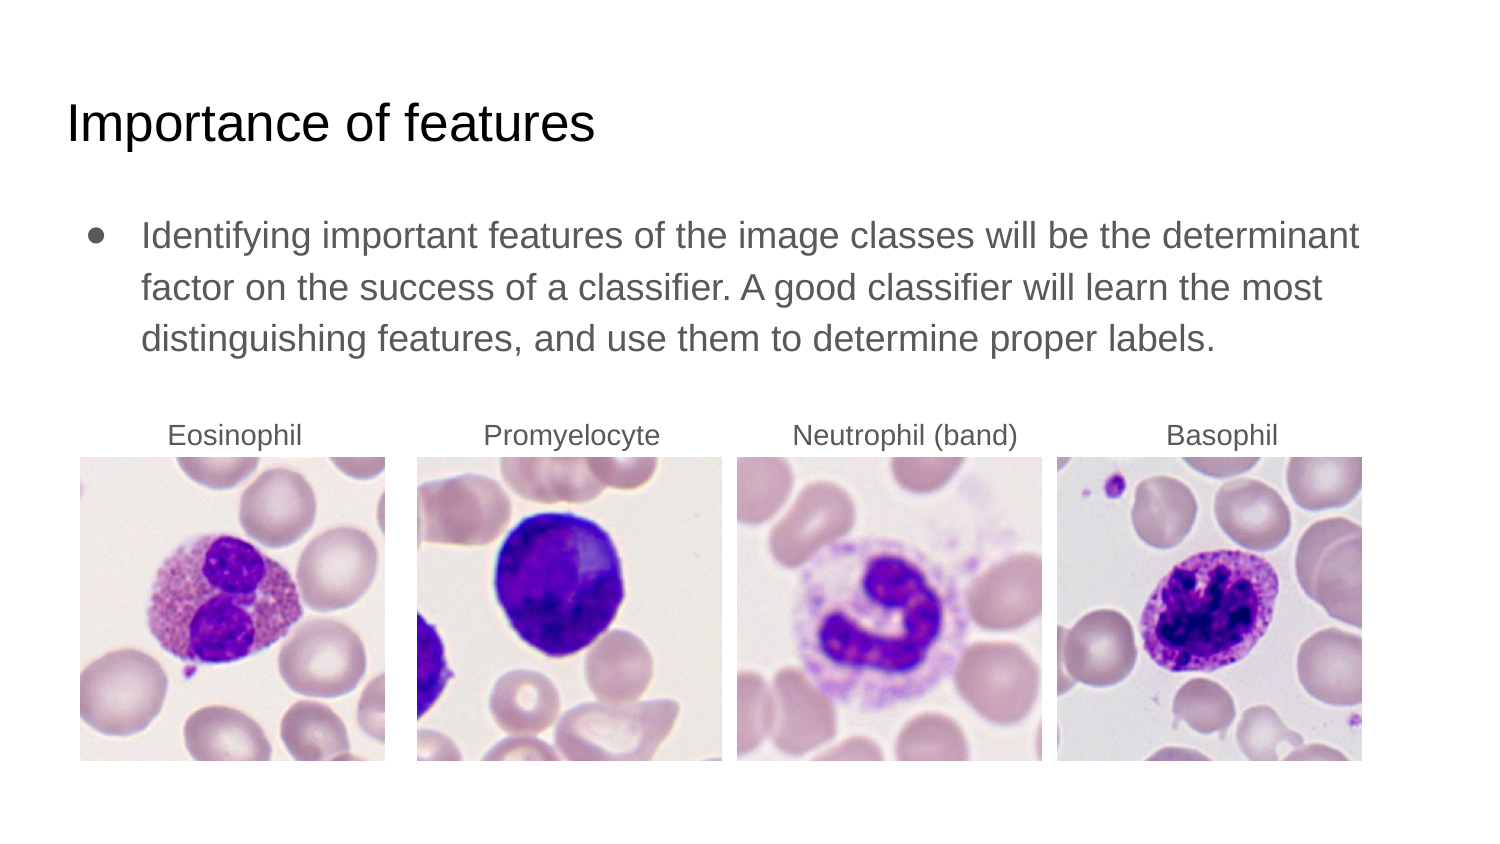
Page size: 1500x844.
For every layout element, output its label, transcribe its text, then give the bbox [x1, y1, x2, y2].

picture [80, 457, 385, 762]
list Identifying important features of the image classes will be the determinant factor on the success of a classifier. A good classifier will learn the most distinguishing features, and use them to determine proper labels. Eosinophil Promyelocyte Neutrophil (band) Basophil [51, 189, 1449, 750]
picture [417, 457, 722, 762]
title Importance of features [51, 72, 1449, 167]
picture [737, 457, 1042, 762]
picture [1057, 457, 1362, 762]
